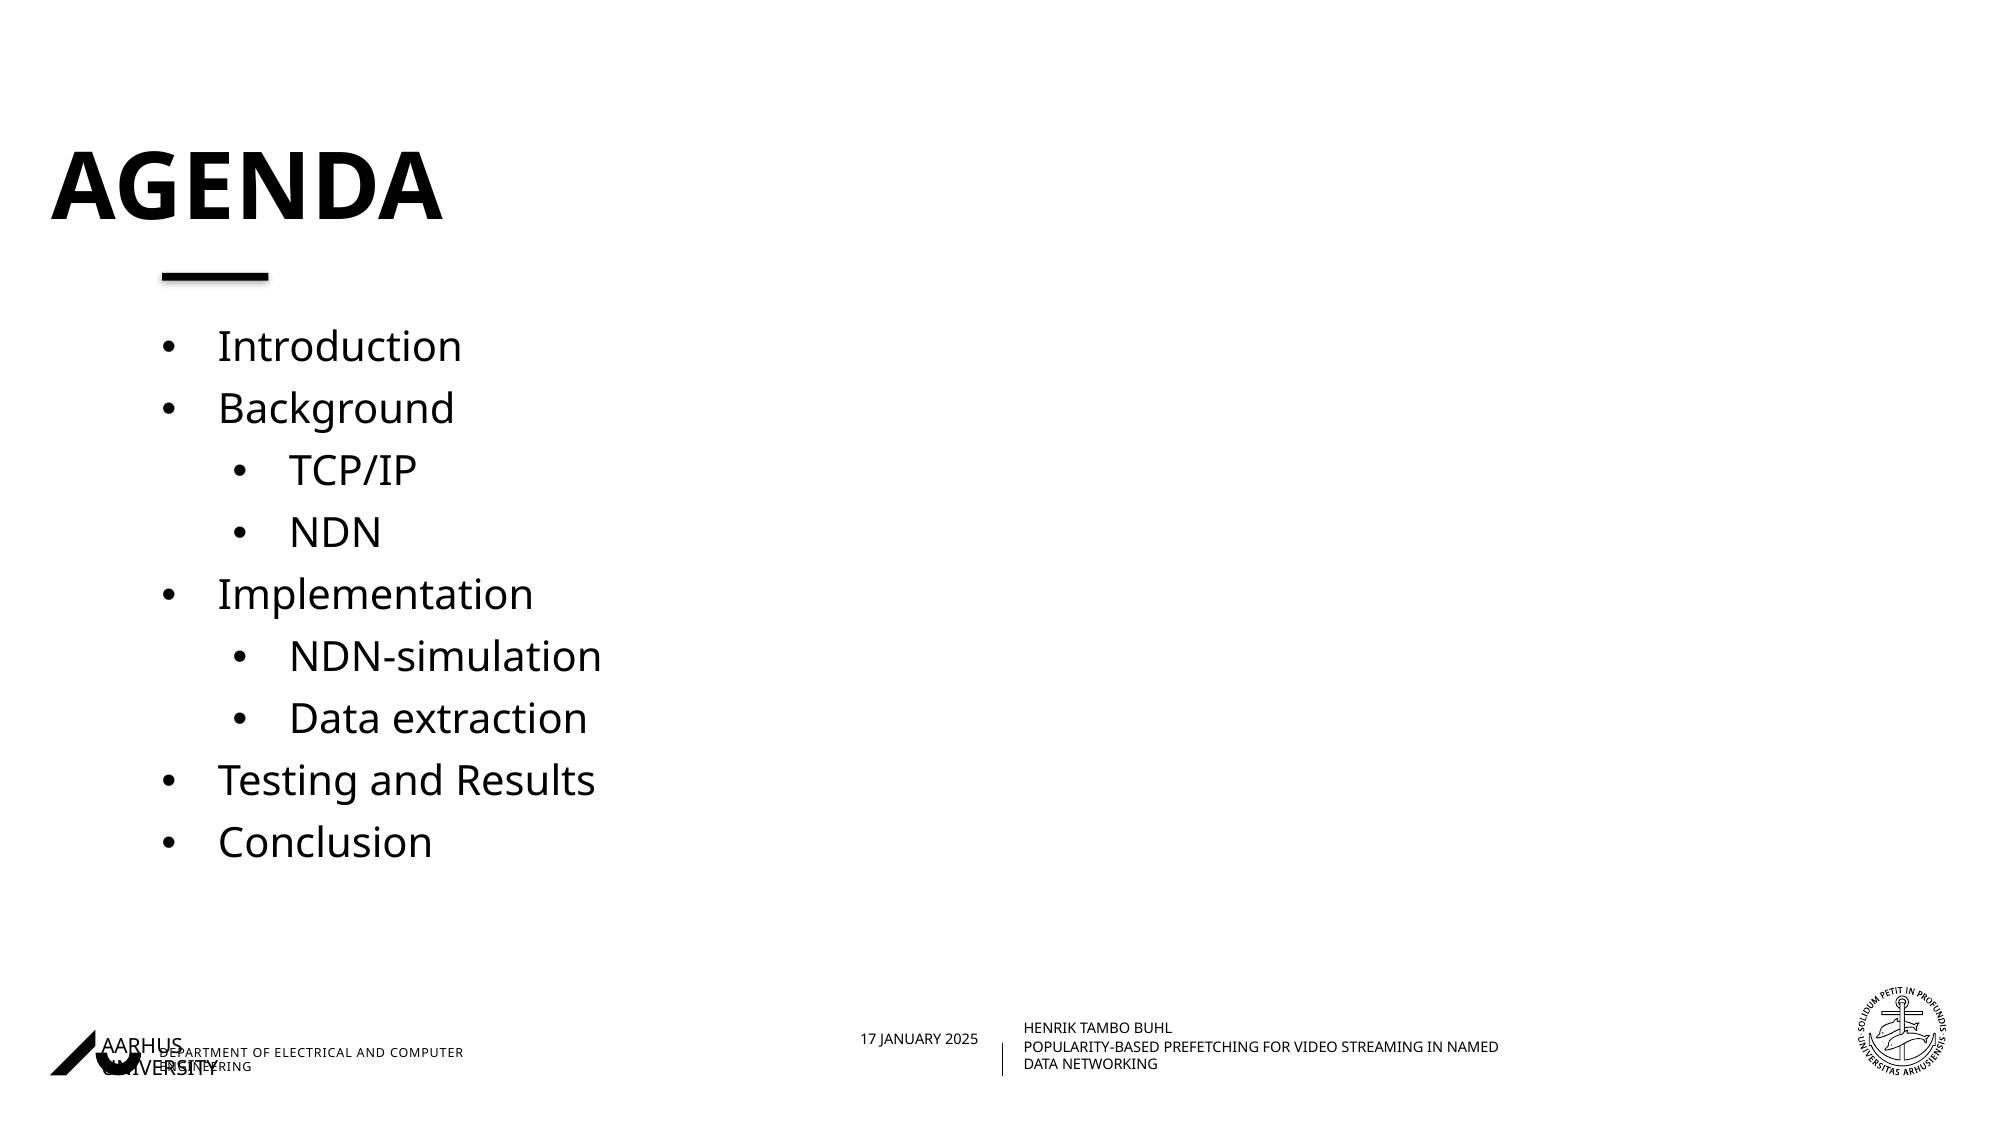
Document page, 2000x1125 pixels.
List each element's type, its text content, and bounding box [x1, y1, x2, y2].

title Agenda [51, 24, 1948, 240]
list Introduction Background TCP/IP NDN Implementation NDN-simulation Data extraction Testing and Results Conclusion [161, 321, 1839, 968]
